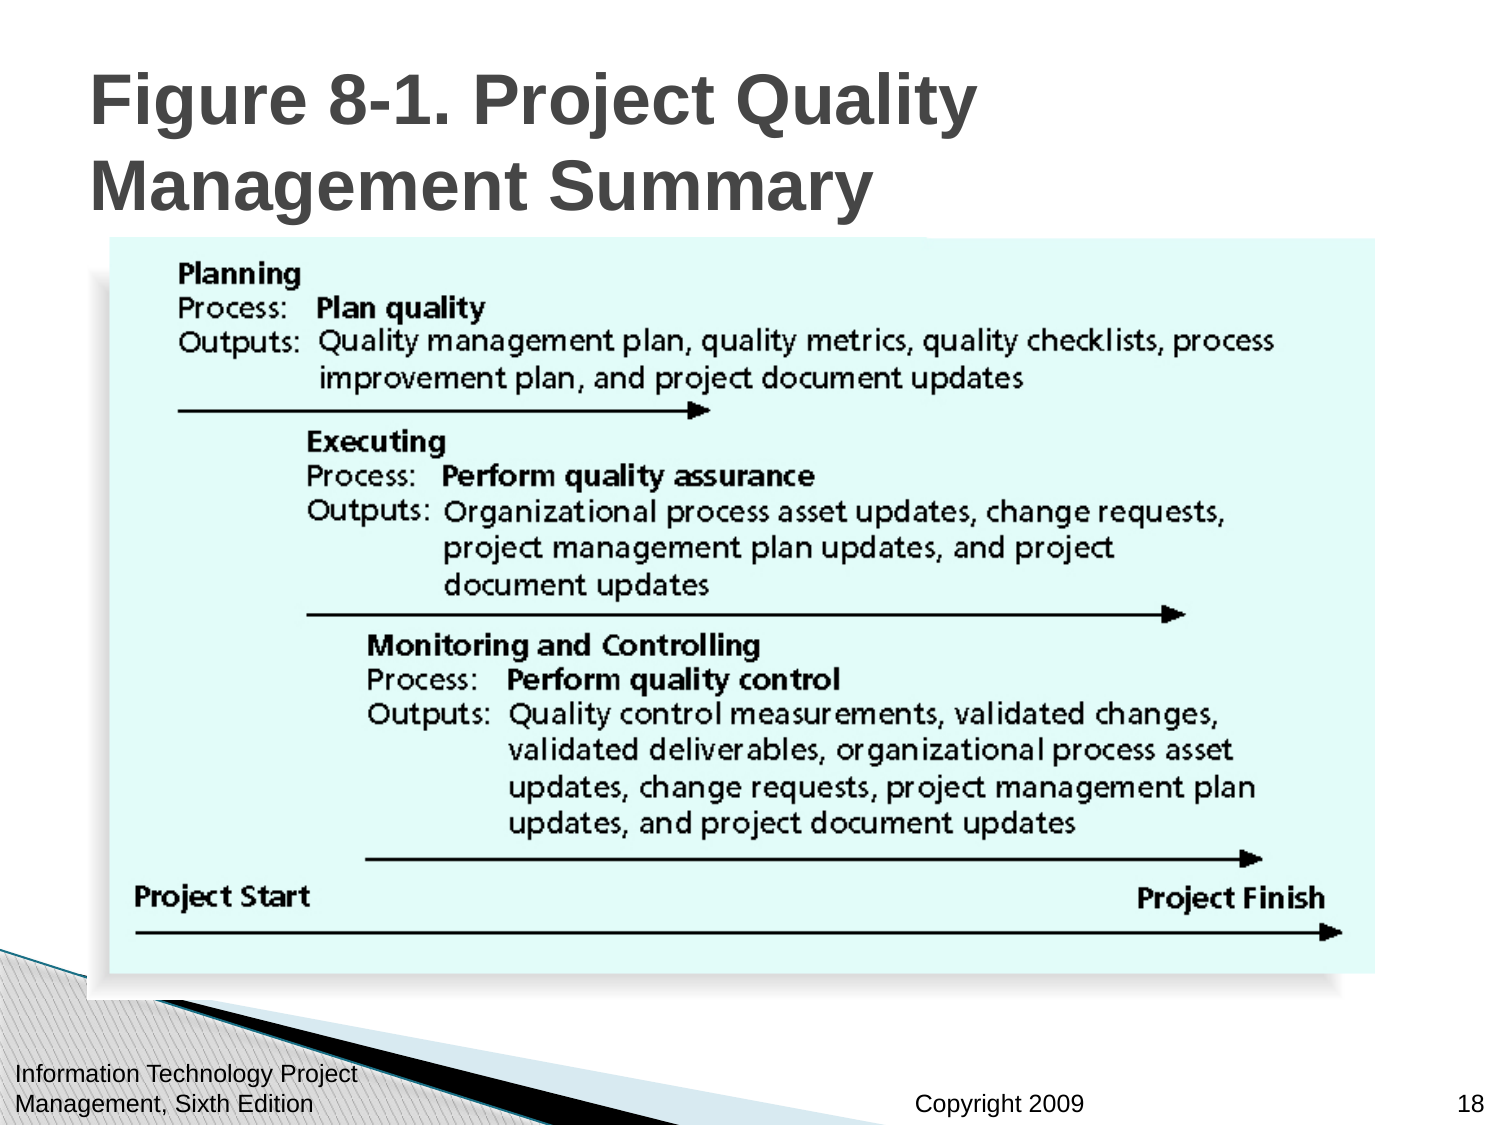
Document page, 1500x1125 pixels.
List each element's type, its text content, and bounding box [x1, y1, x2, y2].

slide_number 18 [1408, 1065, 1500, 1125]
footer Information Technology Project Management, Sixth Edition [0, 1065, 425, 1125]
picture [87, 237, 1376, 1000]
title Figure 8-1. Project Quality Management Summary [75, 45, 1425, 233]
